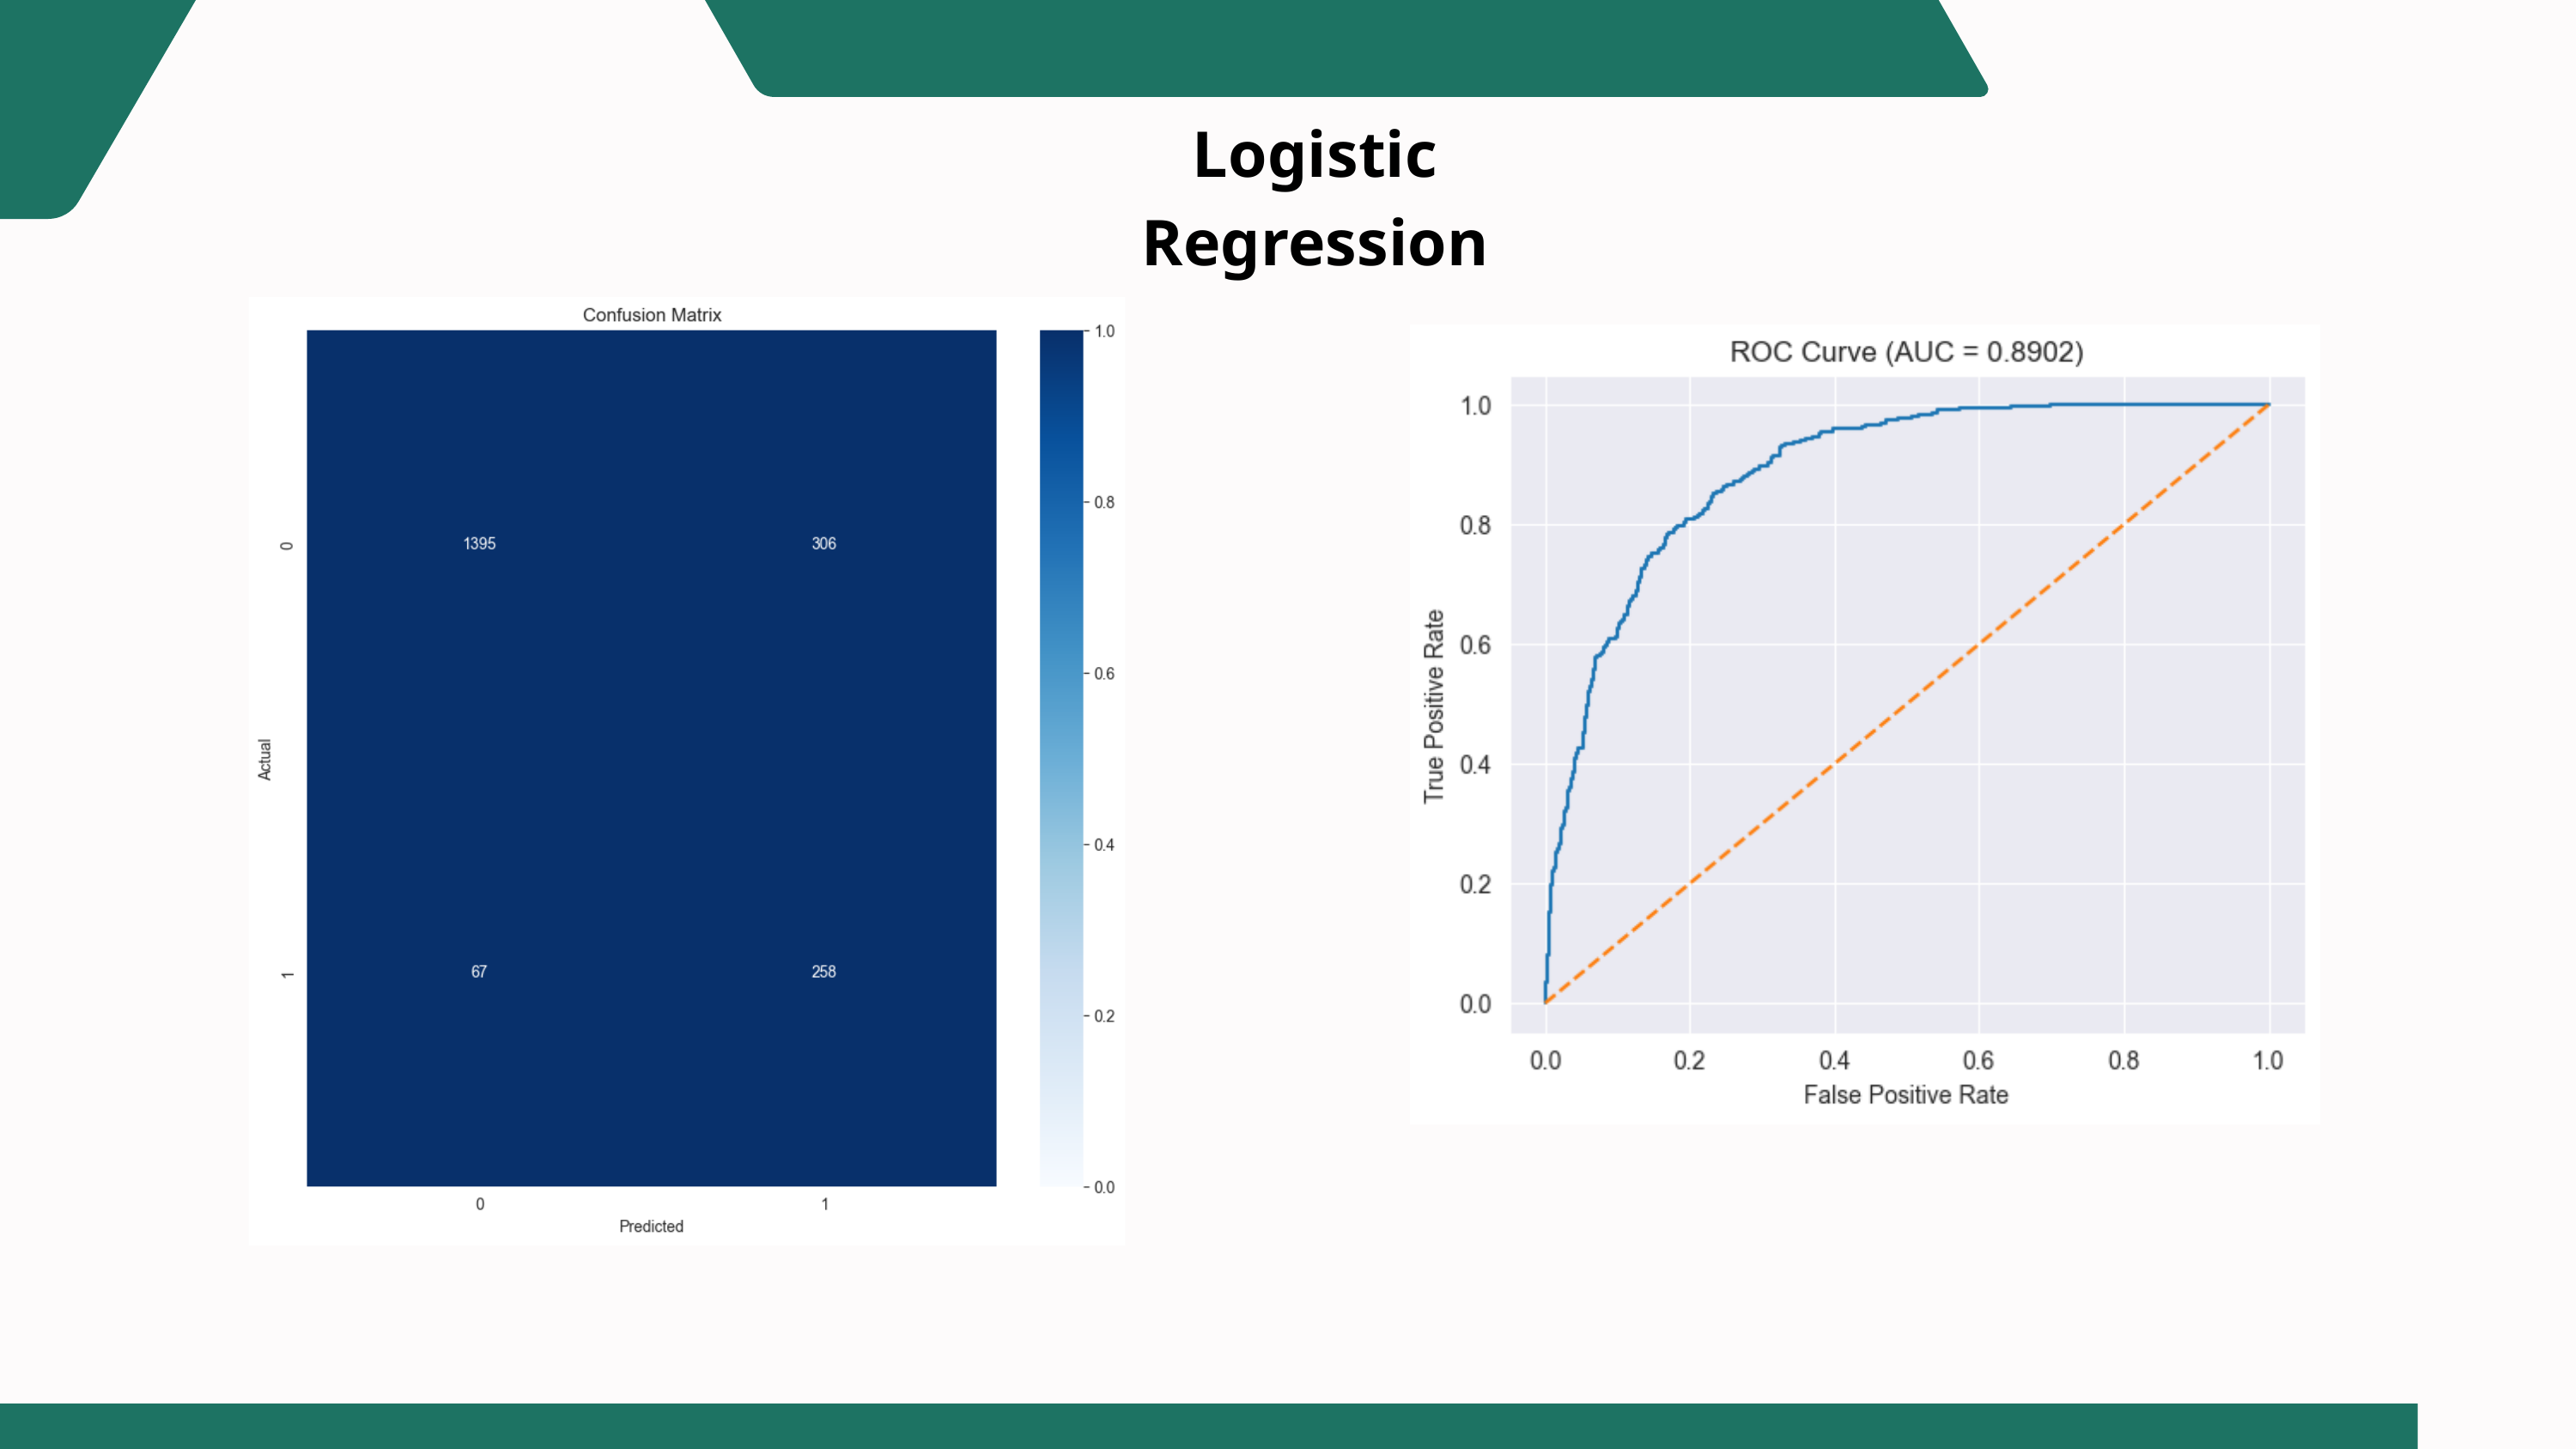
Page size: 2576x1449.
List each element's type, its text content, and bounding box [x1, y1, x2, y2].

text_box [0, 0, 249, 220]
text_box [1409, 324, 2321, 1125]
text_box Logistic Regression [1053, 106, 1577, 367]
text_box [581, 0, 1995, 98]
text_box [0, 1404, 2418, 1449]
text_box [248, 297, 1126, 1246]
